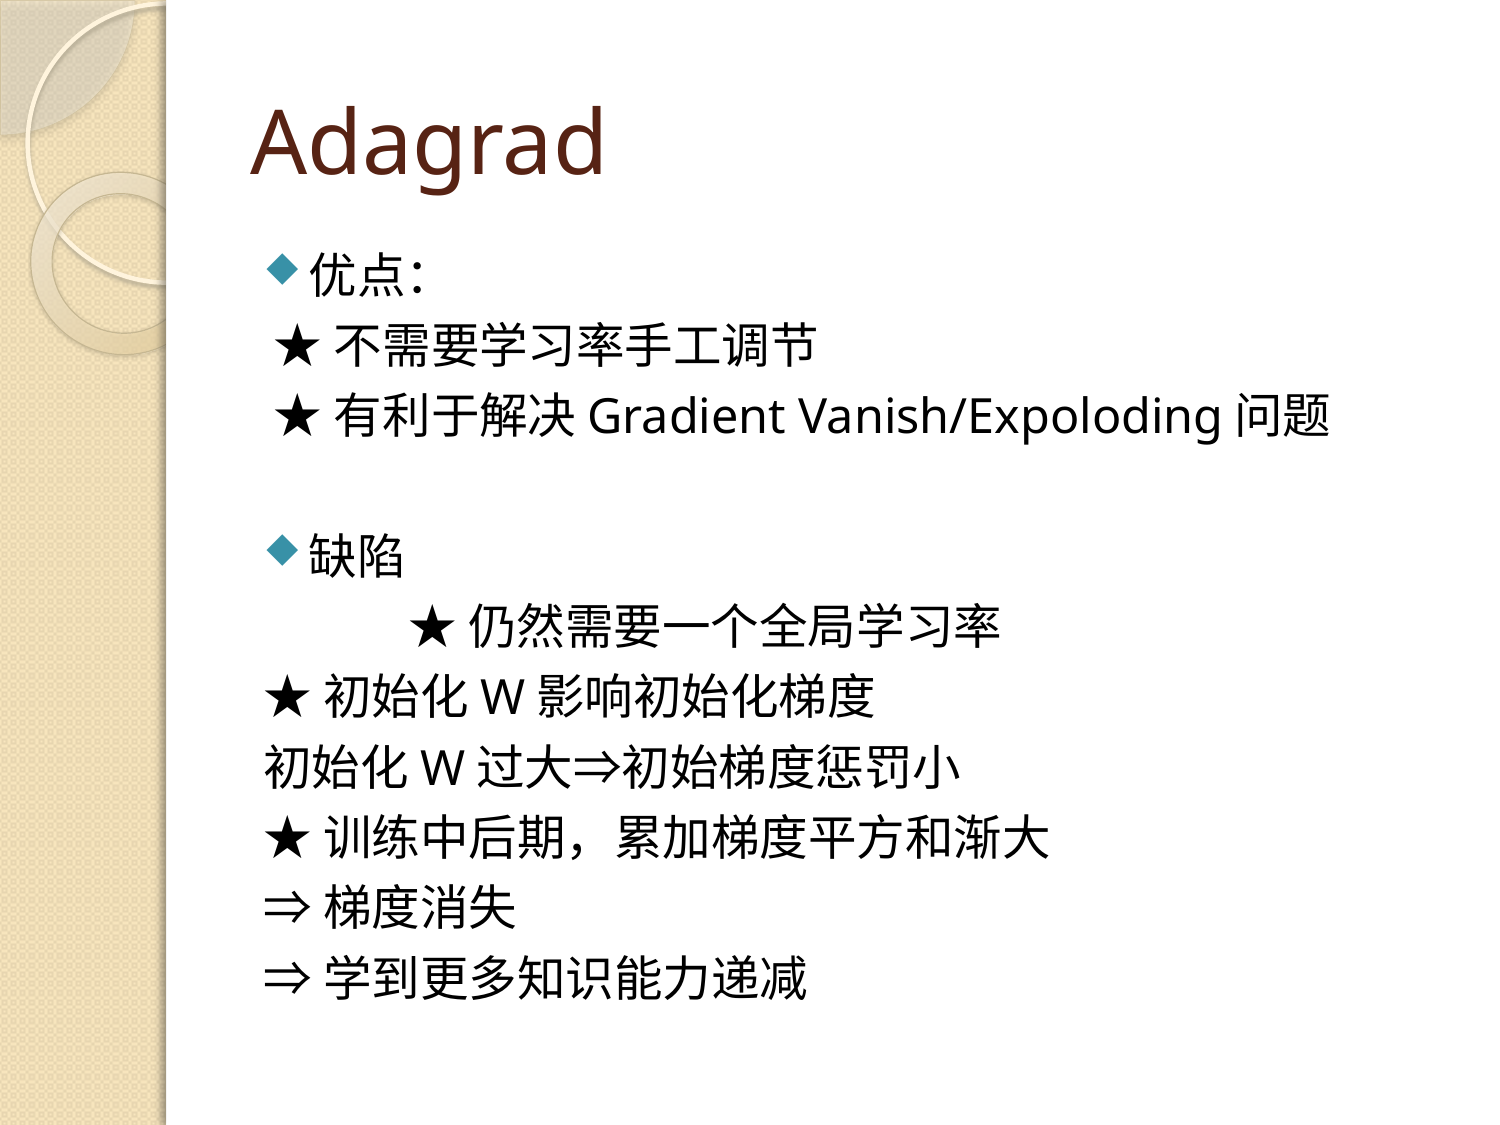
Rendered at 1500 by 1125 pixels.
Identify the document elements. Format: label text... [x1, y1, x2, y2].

title Adagrad [235, 45, 1466, 233]
list 优点： ★不需要学习率手工调节 ★有利于解决Gradient Vanish/Expoloding问题 缺陷 ★仍然需要一个全局学习率 ★初始化W影响初始化梯度 初始化W过大⇒初始梯度惩罚小 ★训练中后期，累加梯度平方和渐大 ⇒梯度消失 ⇒学到更多知识能力递减 [235, 237, 1466, 1025]
